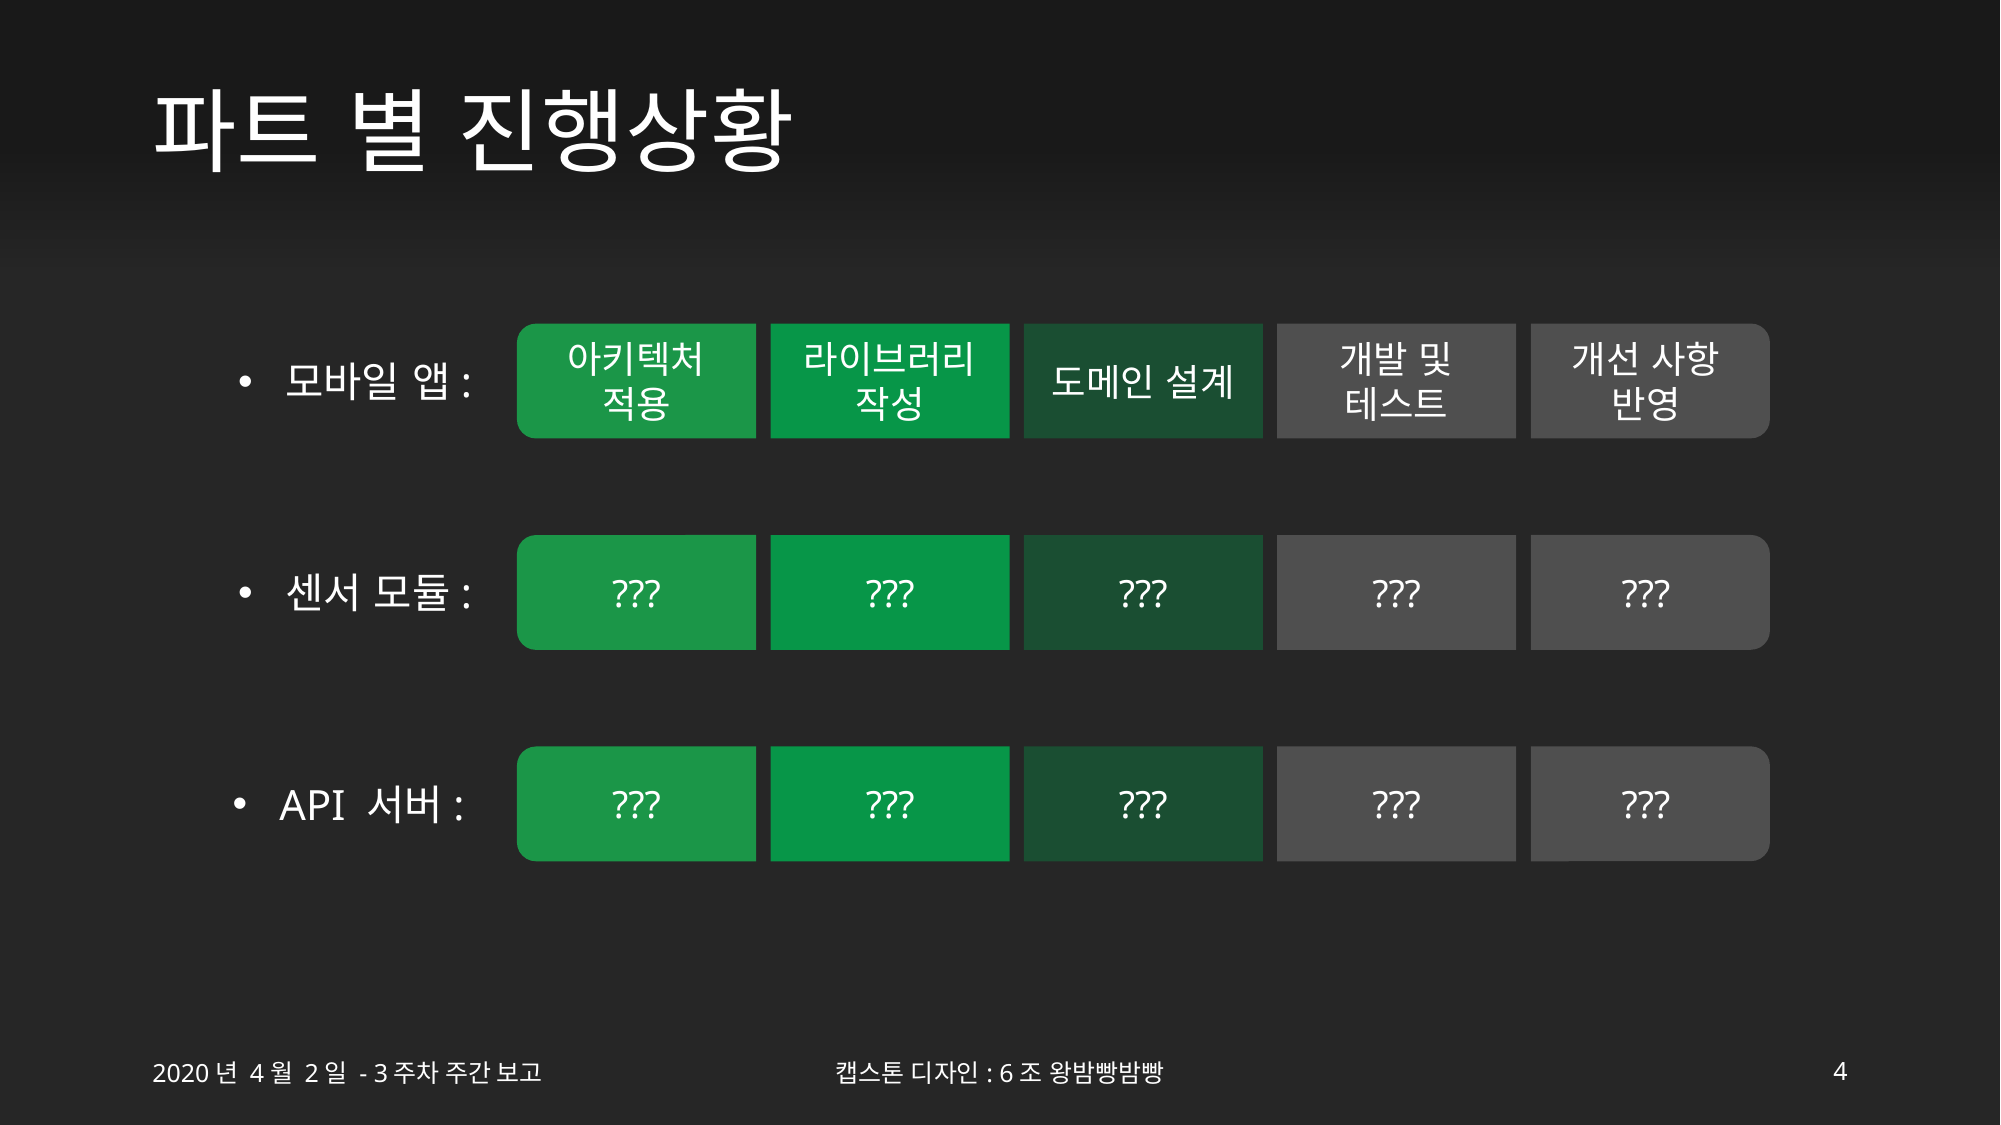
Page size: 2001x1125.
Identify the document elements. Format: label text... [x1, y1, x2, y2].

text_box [229, 323, 1770, 862]
slide_number 4 [1412, 1042, 1863, 1103]
slide_number 2020년 4월 2일 - 3주차 주간 보고 [137, 1042, 588, 1103]
title 파트 별 진행상황 [137, 41, 1863, 231]
footer 캡스톤 디자인: 6조 왕밤빵밤빵 [662, 1042, 1338, 1103]
